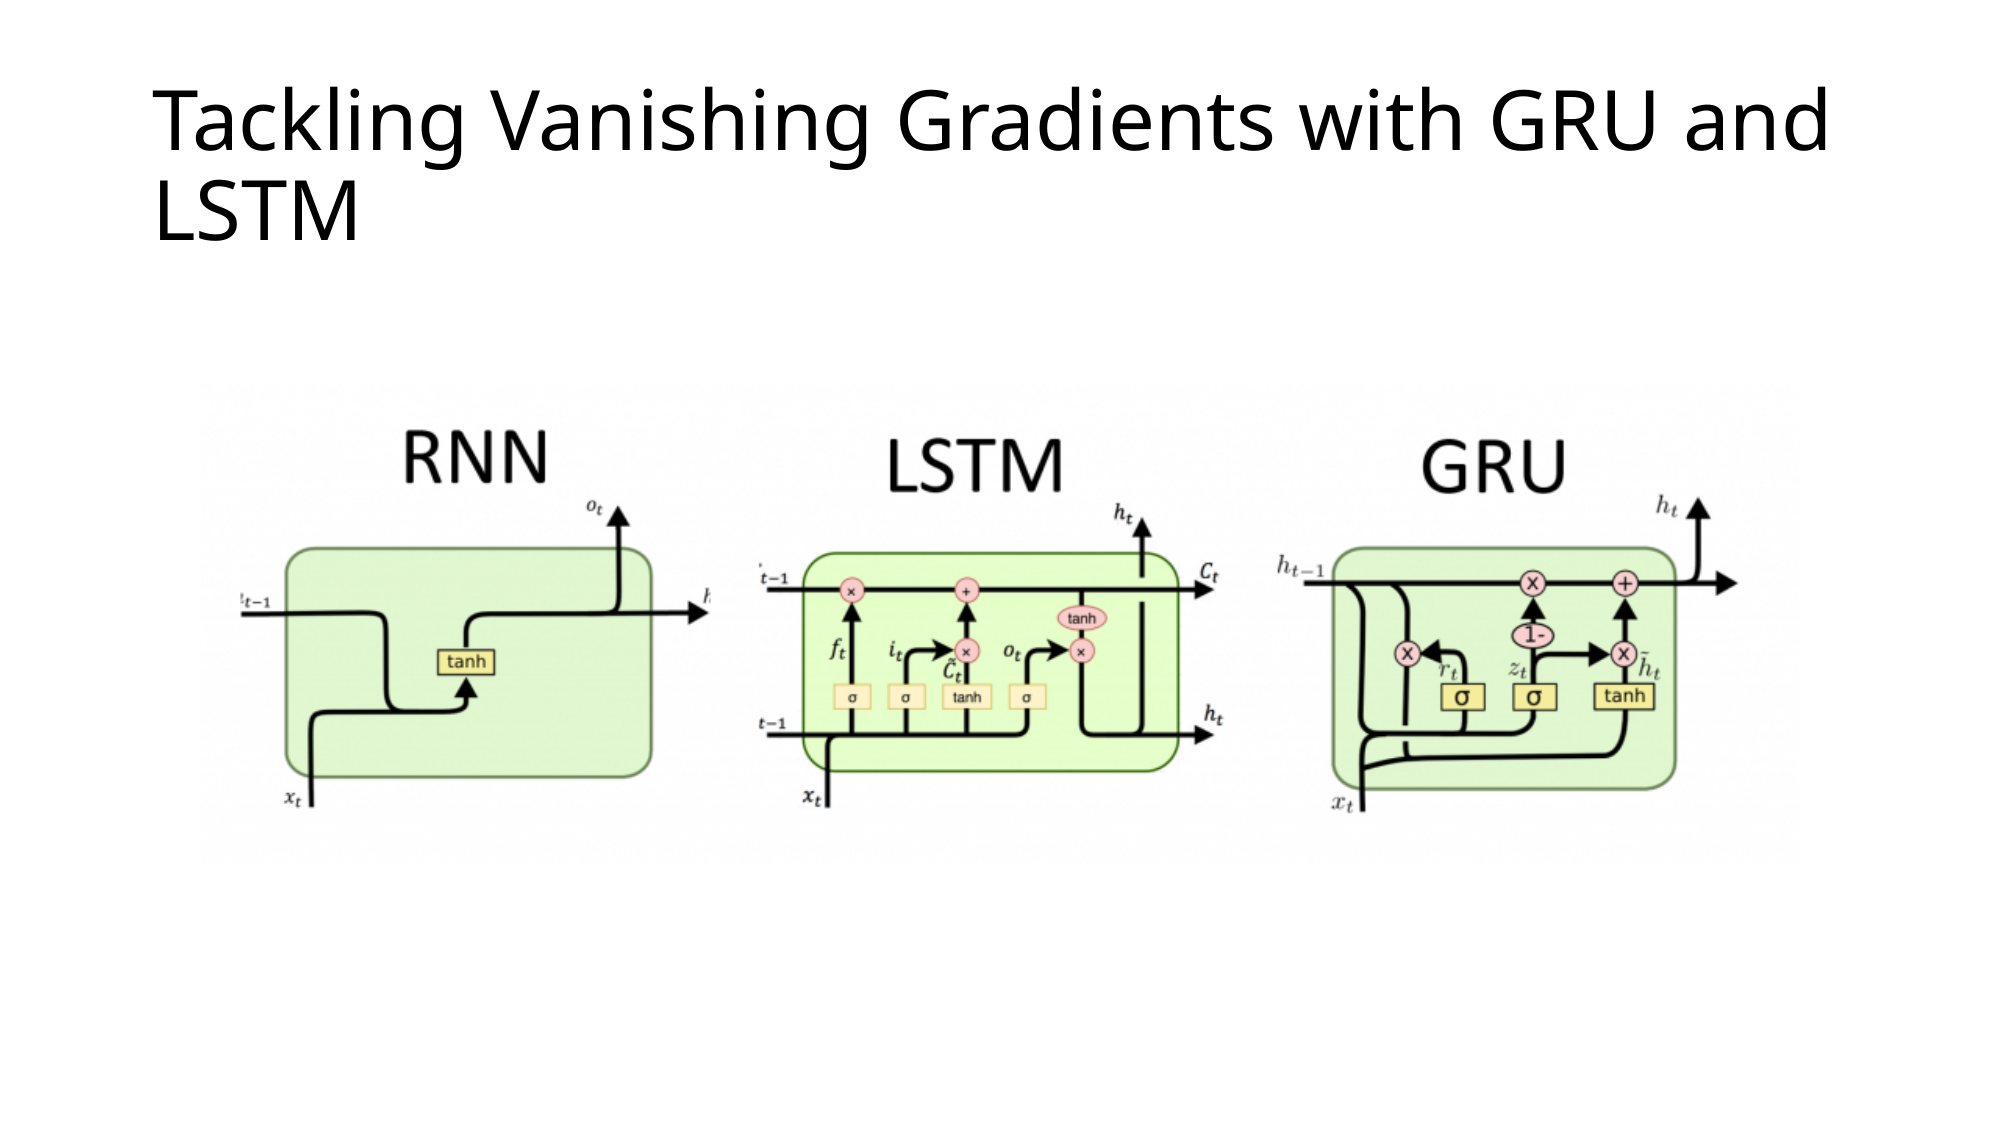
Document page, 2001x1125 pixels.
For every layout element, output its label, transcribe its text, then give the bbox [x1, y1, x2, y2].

title Tackling Vanishing Gradients with GRU and LSTM [137, 59, 1863, 278]
picture [199, 383, 1800, 866]
